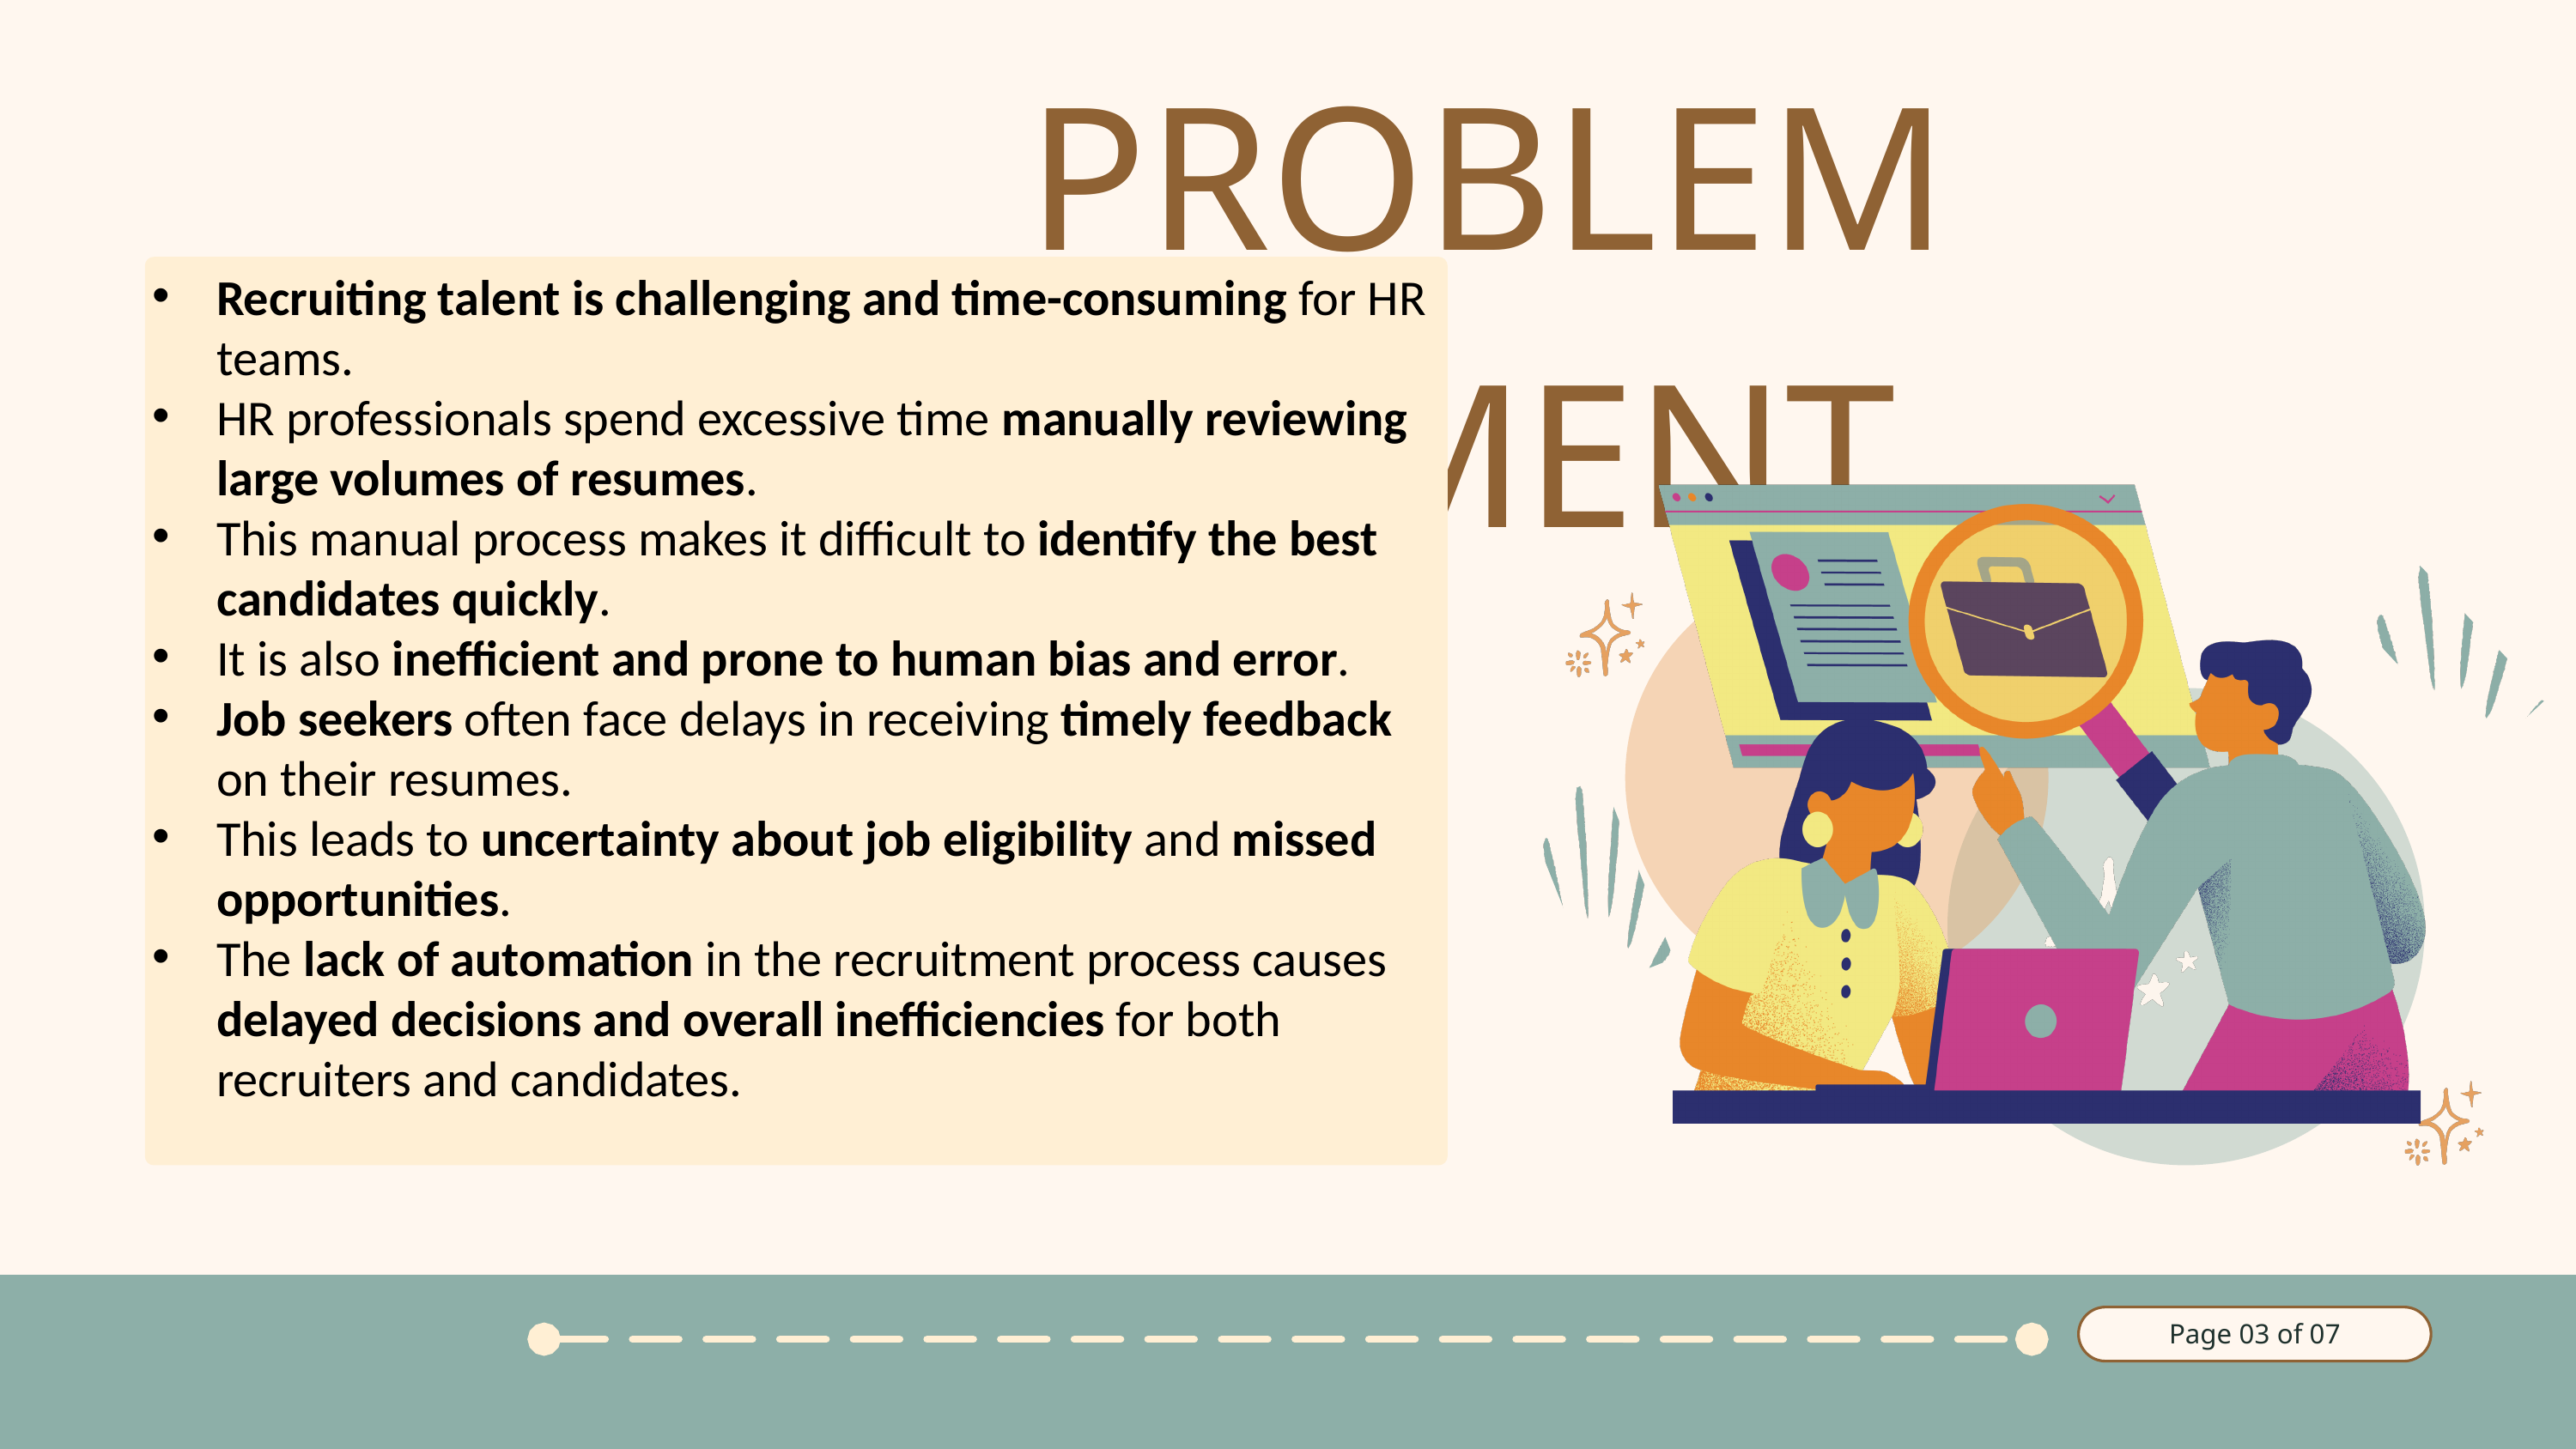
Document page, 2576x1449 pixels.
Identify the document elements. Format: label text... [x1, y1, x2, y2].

text_box [1658, 478, 2432, 1124]
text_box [0, 1274, 2576, 1449]
text_box PROBLEM STATEMENT [61, 12, 1948, 567]
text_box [2078, 1307, 2432, 1361]
text_box [2432, 578, 2546, 757]
text_box [2429, 1081, 2484, 1166]
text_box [144, 256, 1449, 1166]
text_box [1625, 566, 2049, 990]
text_box [1565, 592, 1620, 677]
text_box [1947, 688, 2426, 1166]
text_box [1523, 777, 1620, 990]
